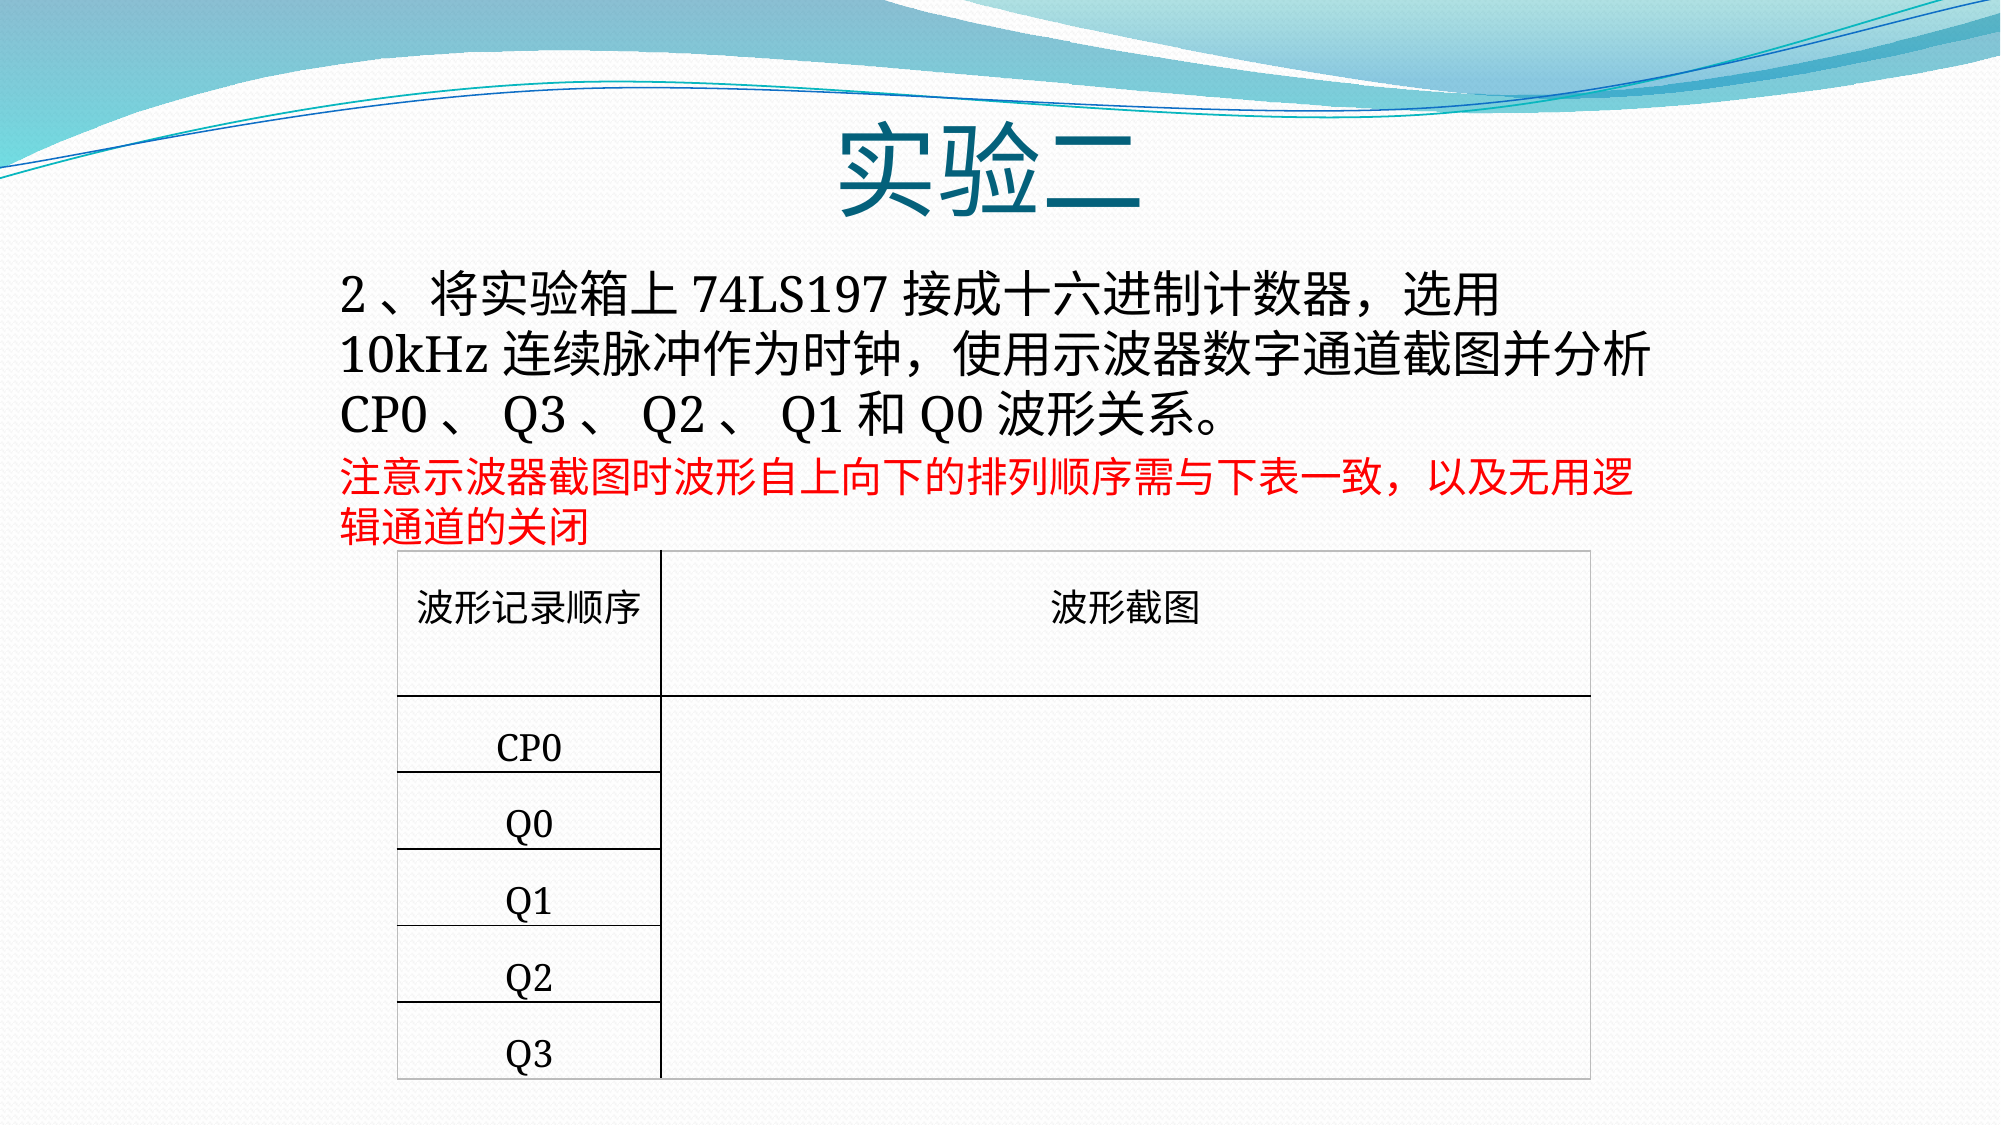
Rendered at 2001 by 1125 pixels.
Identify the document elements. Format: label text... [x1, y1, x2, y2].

table_cell [662, 697, 1590, 1078]
table_cell Q3 [398, 1003, 660, 1078]
table_cell Q2 [398, 926, 660, 1001]
title 实验二 [314, 42, 1665, 231]
list 2、将实验箱上74LS197接成十六进制计数器，选用10kHz连续脉冲作为时钟，使用示波器数字通道截图并分析CP0、Q3、Q2、Q1和Q0波形关系。 注意示波器截图时波形自上向下的排列顺序需与下表一致，以及无用逻辑通道的关闭 [324, 255, 1675, 1094]
table_cell CP0 [398, 697, 660, 771]
table_cell Q0 [398, 773, 660, 848]
table_header 波形记录顺序 [398, 552, 660, 695]
table_header 波形截图 [662, 552, 1590, 695]
table_cell Q1 [398, 850, 660, 925]
